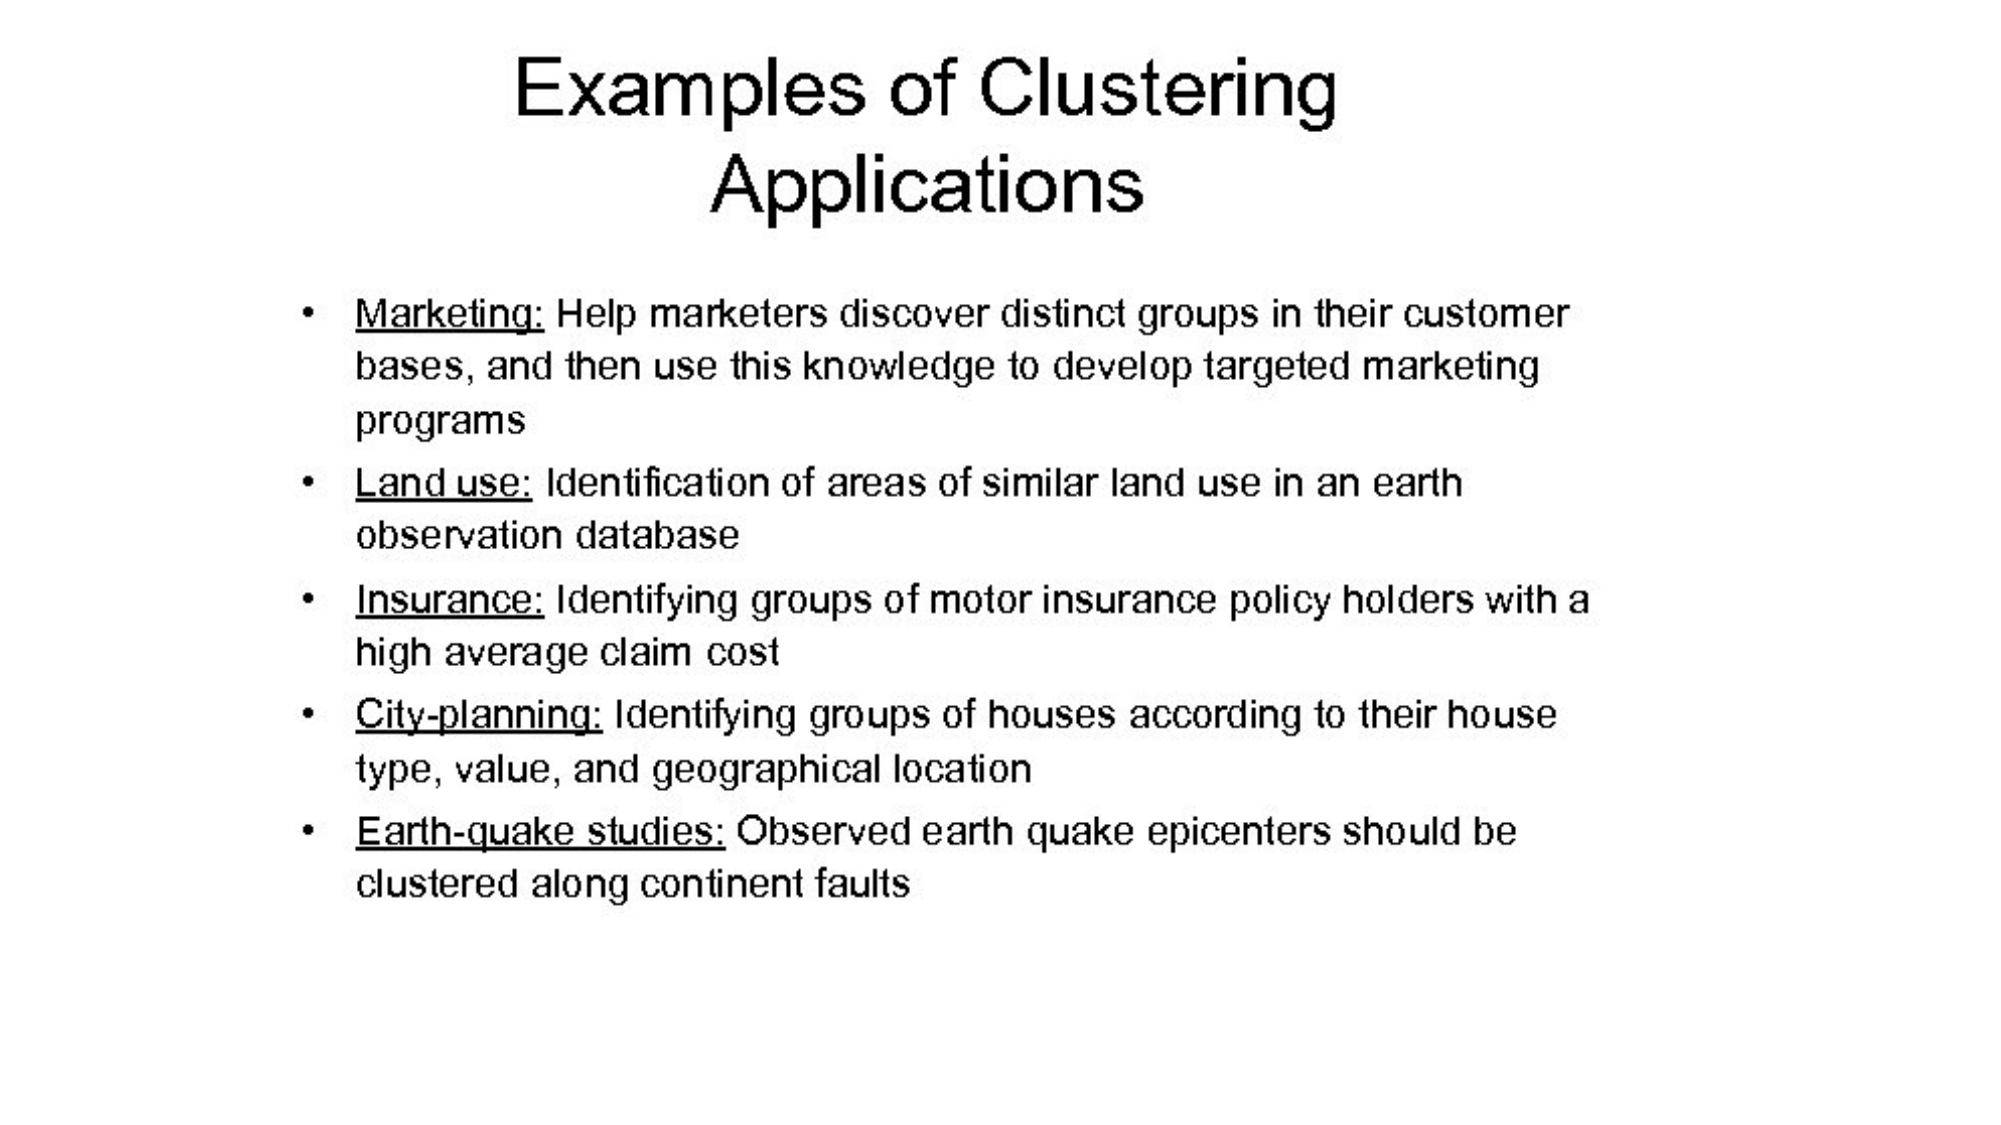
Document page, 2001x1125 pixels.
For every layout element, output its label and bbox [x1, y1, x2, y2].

picture [215, 0, 1665, 1087]
